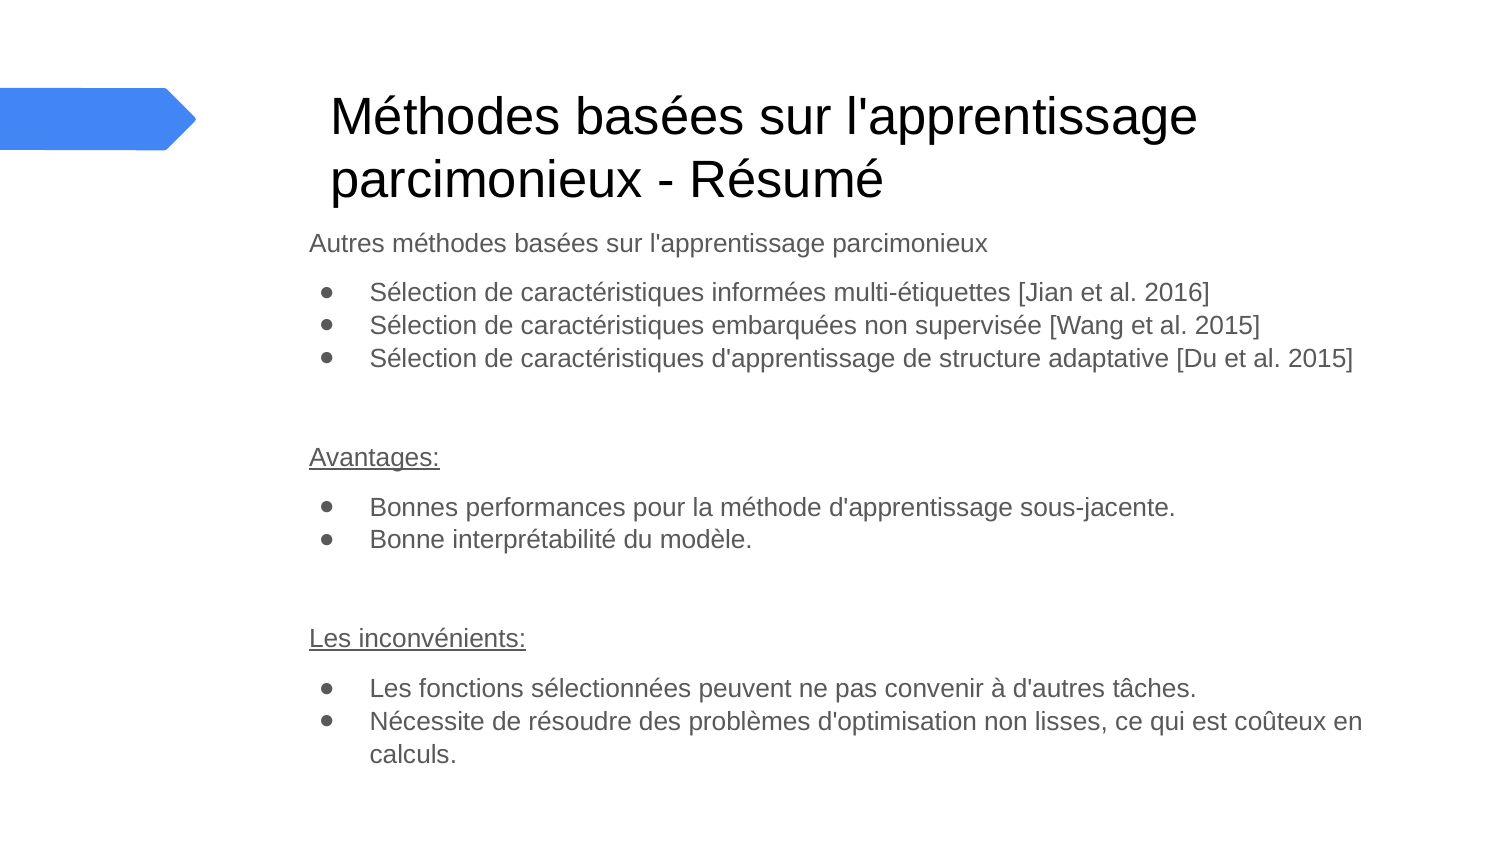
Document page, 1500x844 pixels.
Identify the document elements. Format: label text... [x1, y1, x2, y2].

list Autres méthodes basées sur l'apprentissage parcimonieux Sélection de caractéristiques informées multi-étiquettes [Jian et al. 2016] Sélection de caractéristiques embarquées non supervisée [Wang et al. 2015] Sélection de caractéristiques d'apprentissage de structure adaptative [Du et al. 2015] Avantages: Bonnes performances pour la méthode d'apprentissage sous-jacente. Bonne interprétabilité du modèle. Les inconvénients: Les fonctions sélectionnées peuvent ne pas convenir à d'autres tâches. Nécessite de résoudre des problèmes d'optimisation non lisses, ce qui est coûteux en calculs. [283, 218, 1415, 794]
title Méthodes basées sur l'apprentissage parcimonieux - Résumé [319, 76, 1416, 235]
